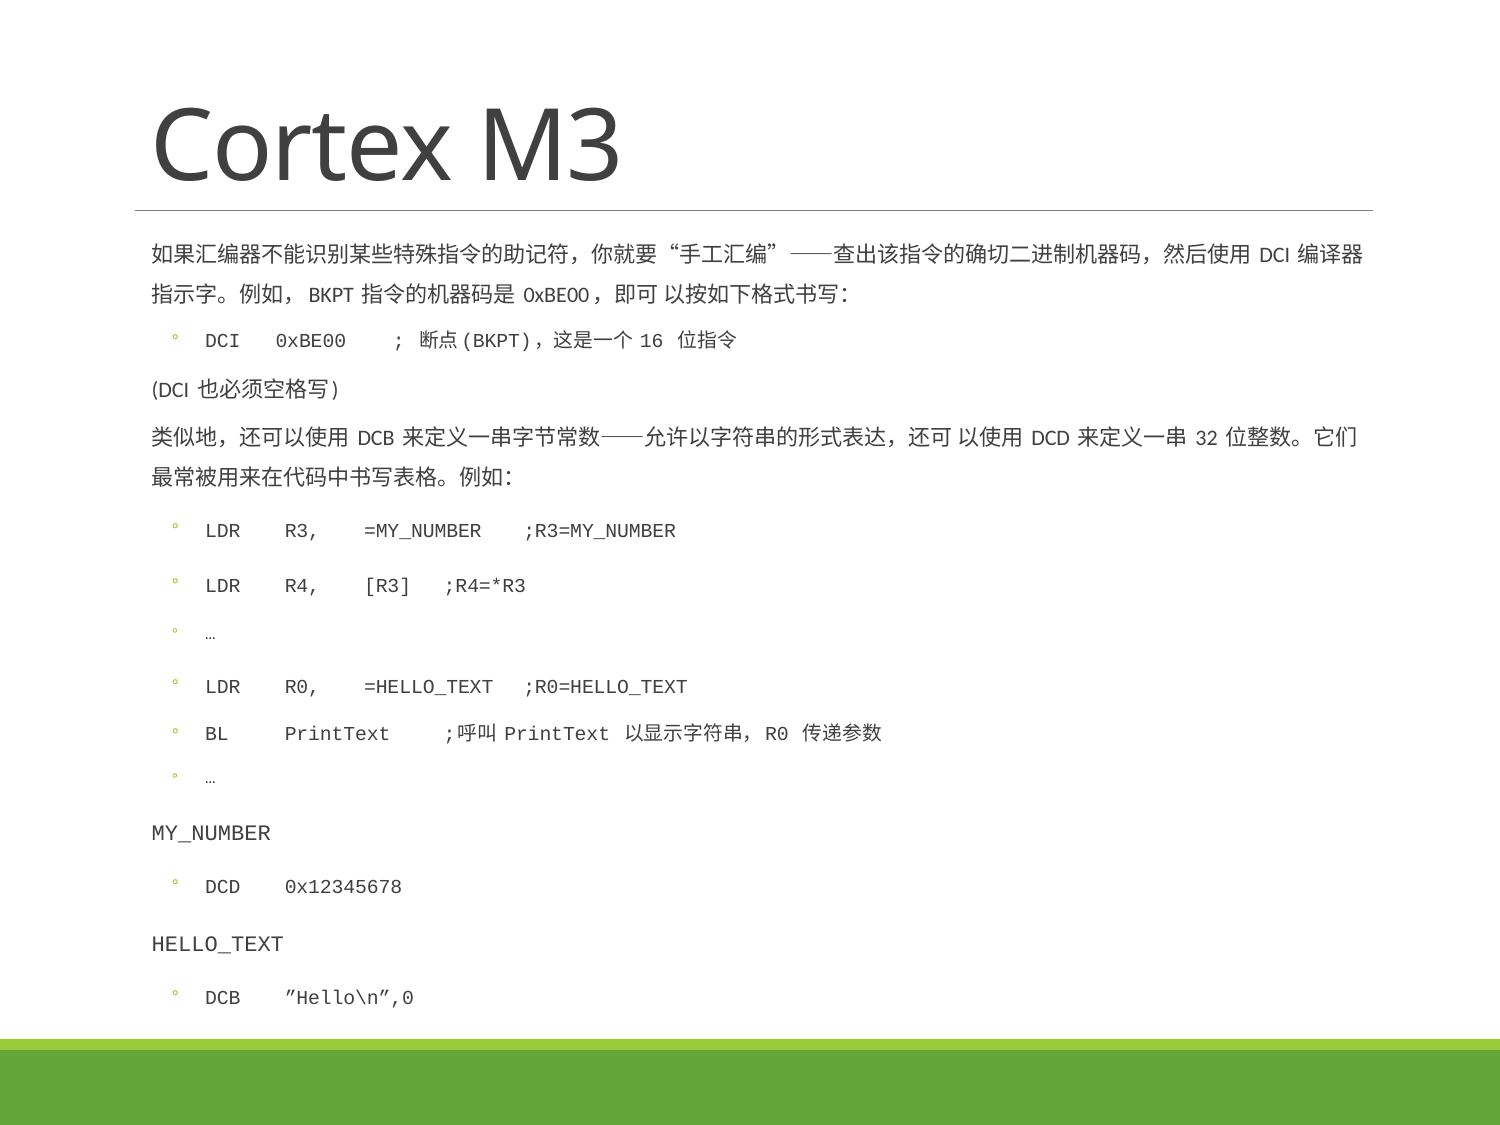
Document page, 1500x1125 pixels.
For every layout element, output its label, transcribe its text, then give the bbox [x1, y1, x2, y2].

title Cortex M3 [135, 47, 1373, 209]
list 如果汇编器不能识别某些特殊指令的助记符，你就要“手工汇编”——查出该指令的确切二进制机器码，然后使用 DCI 编译器指示字。例如，BKPT 指令的机器码是 0xBE00，即可 以按如下格式书写： DCI 0xBE00 ; 断点(BKPT)，这是一个 16 位指令 (DCI 也必须空格写) 类似地，还可以使用 DCB 来定义一串字节常数——允许以字符串的形式表达，还可 以使用 DCD 来定义一串 32 位整数。它们最常被用来在代码中书写表格。例如： LDR R3, =MY_NUMBER ;R3=MY_NUMBER LDR R4, [R3] ;R4=*R3 … LDR R0, =HELLO_TEXT ;R0=HELLO_TEXT BL PrintText ;呼叫 PrintText 以显示字符串，R0 传递参数 … MY_NUMBER DCD 0x12345678 HELLO_TEXT DCB ”Hello\n”,0 [135, 219, 1373, 1022]
